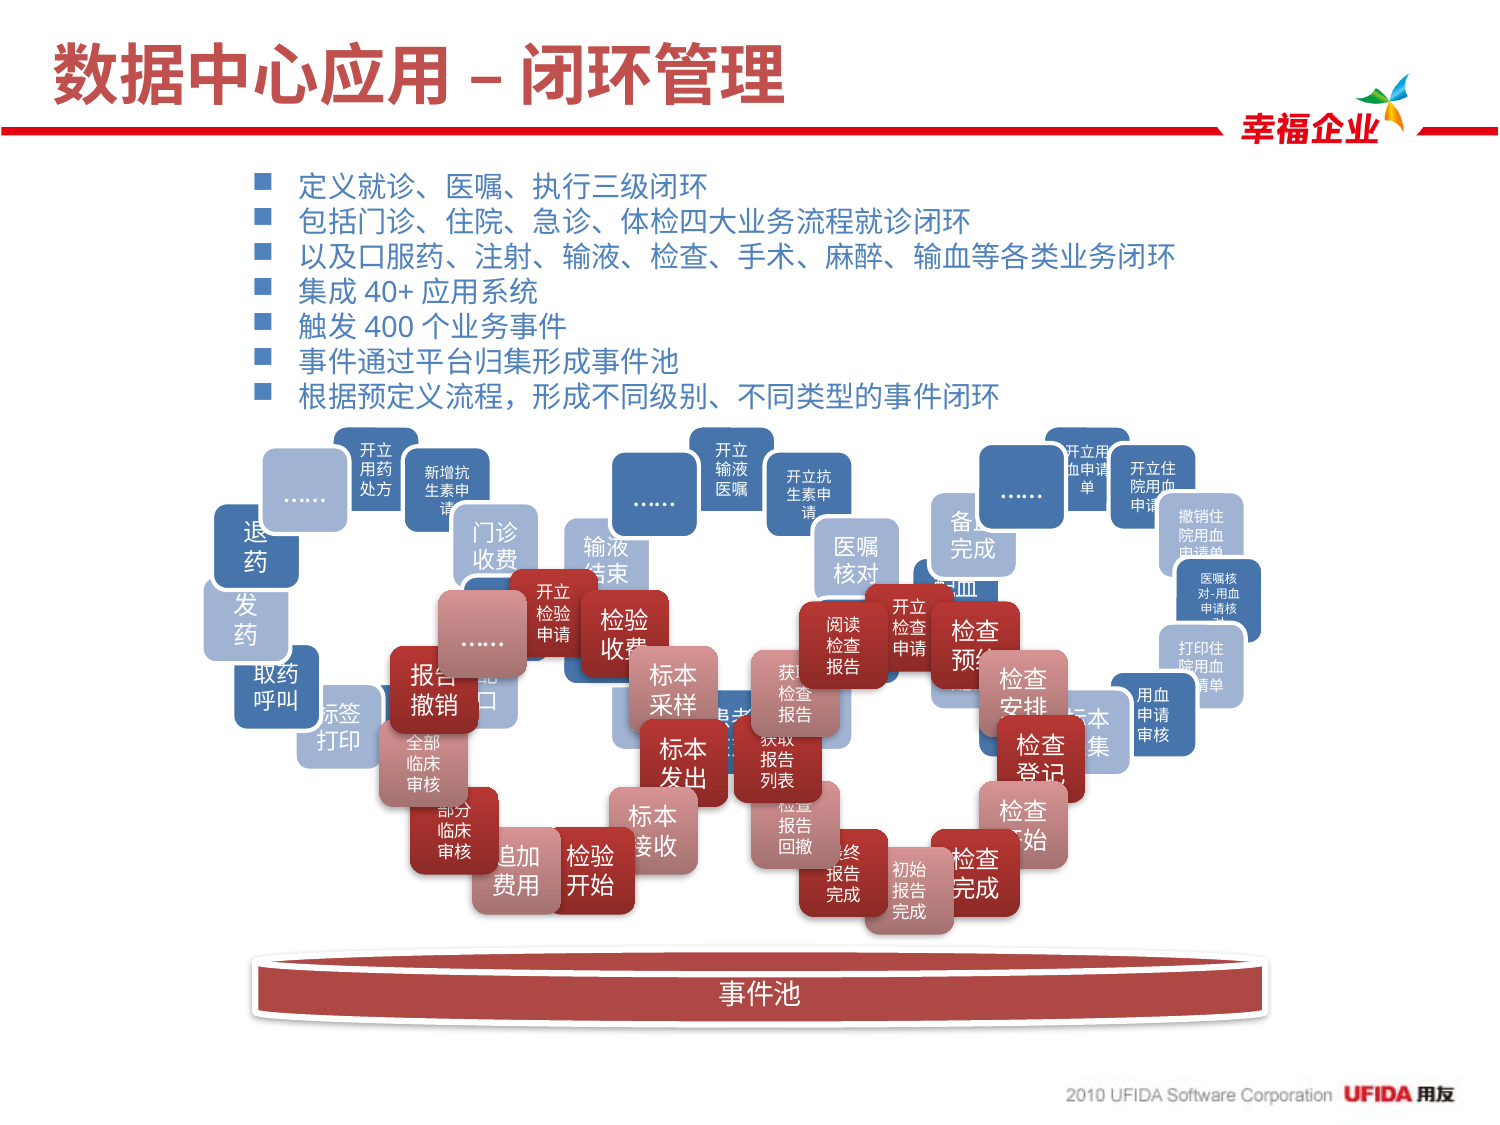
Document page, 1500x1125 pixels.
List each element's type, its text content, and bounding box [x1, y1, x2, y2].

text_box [731, 583, 1088, 935]
text_box 事件池 [252, 946, 1269, 1028]
text_box 定义就诊、医嘱、执行三级闭环 包括门诊、住院、急诊、体检四大业务流程就诊闭环 以及口服药、注射、输液、检查、手术、麻醉、输血等各类业务闭环 集成40+应用系统 触发400个业务事件 事件通过平台归集形成事件池 根据预定义流程，形成不同级别、不同类型的事件闭环 [240, 162, 1188, 419]
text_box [375, 568, 732, 921]
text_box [197, 425, 551, 777]
picture [1025, 1062, 1500, 1125]
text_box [909, 425, 1266, 777]
title 数据中心应用 – 闭环管理 [37, 24, 1500, 122]
picture [1228, 122, 1417, 150]
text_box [553, 425, 907, 582]
